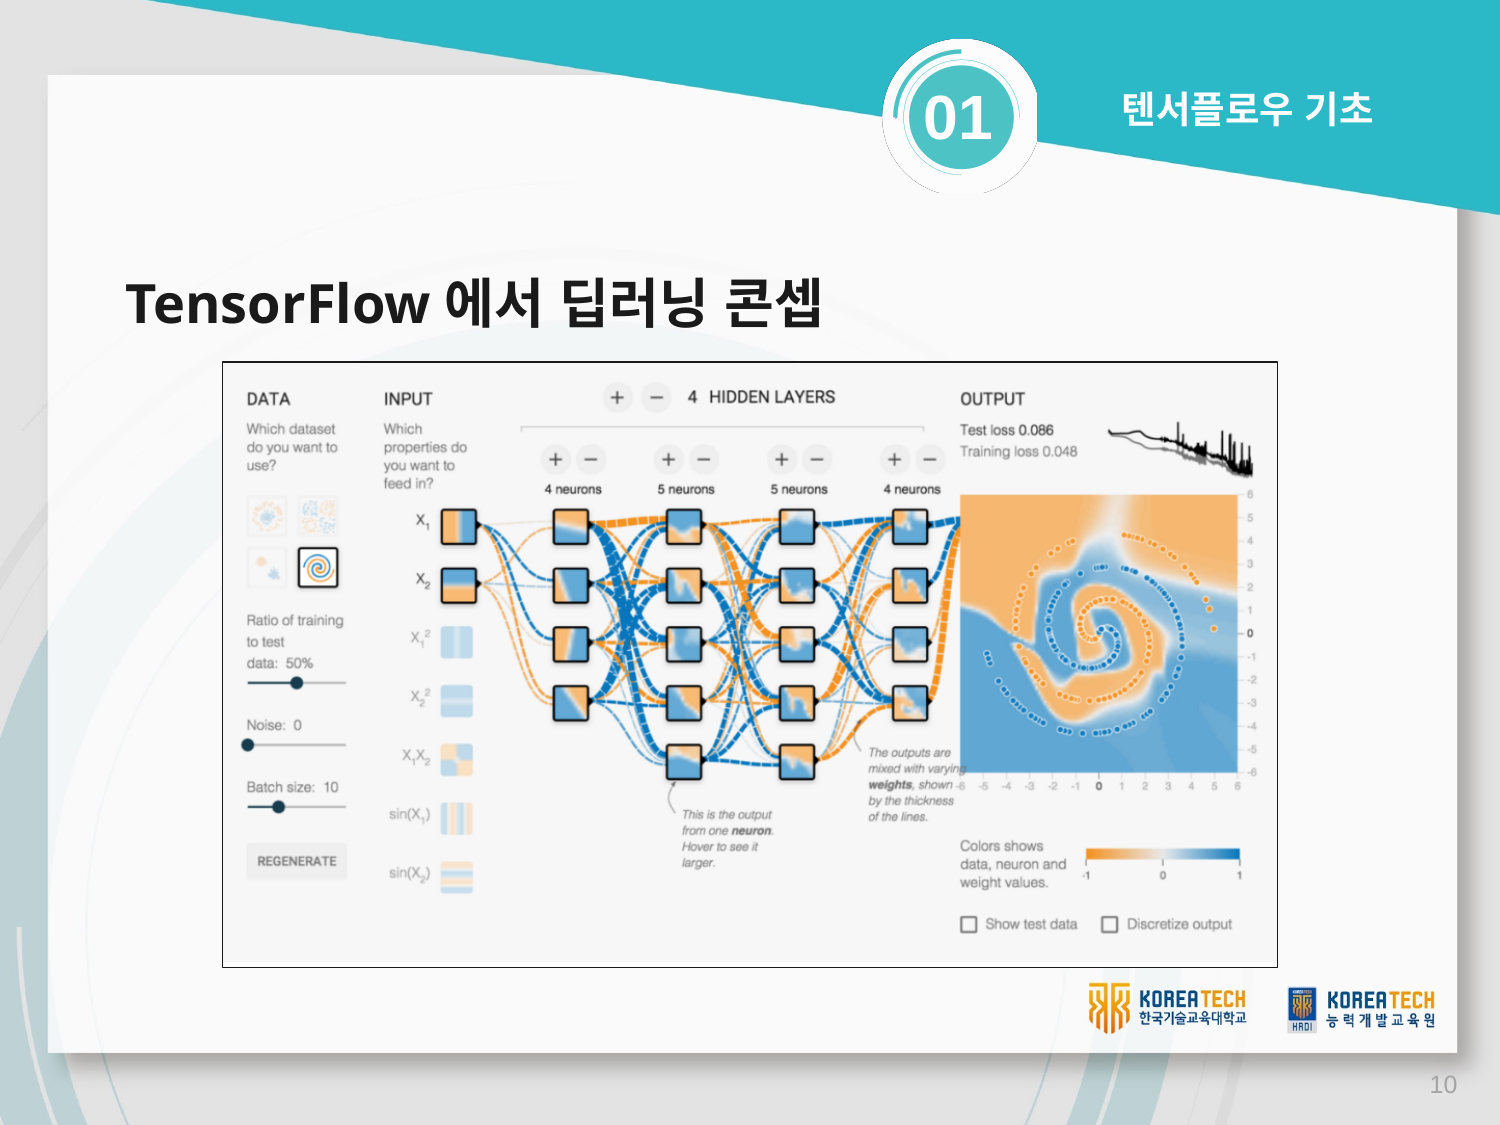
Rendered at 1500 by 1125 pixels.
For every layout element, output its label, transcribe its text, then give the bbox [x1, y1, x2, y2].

text_box 텐서플로우 기초 [1053, 57, 1442, 161]
picture [0, 0, 1500, 1125]
slide_number 10 [1225, 1053, 1473, 1114]
text_box TensorFlow에서 딥러닝 콘셉 [110, 261, 1399, 386]
